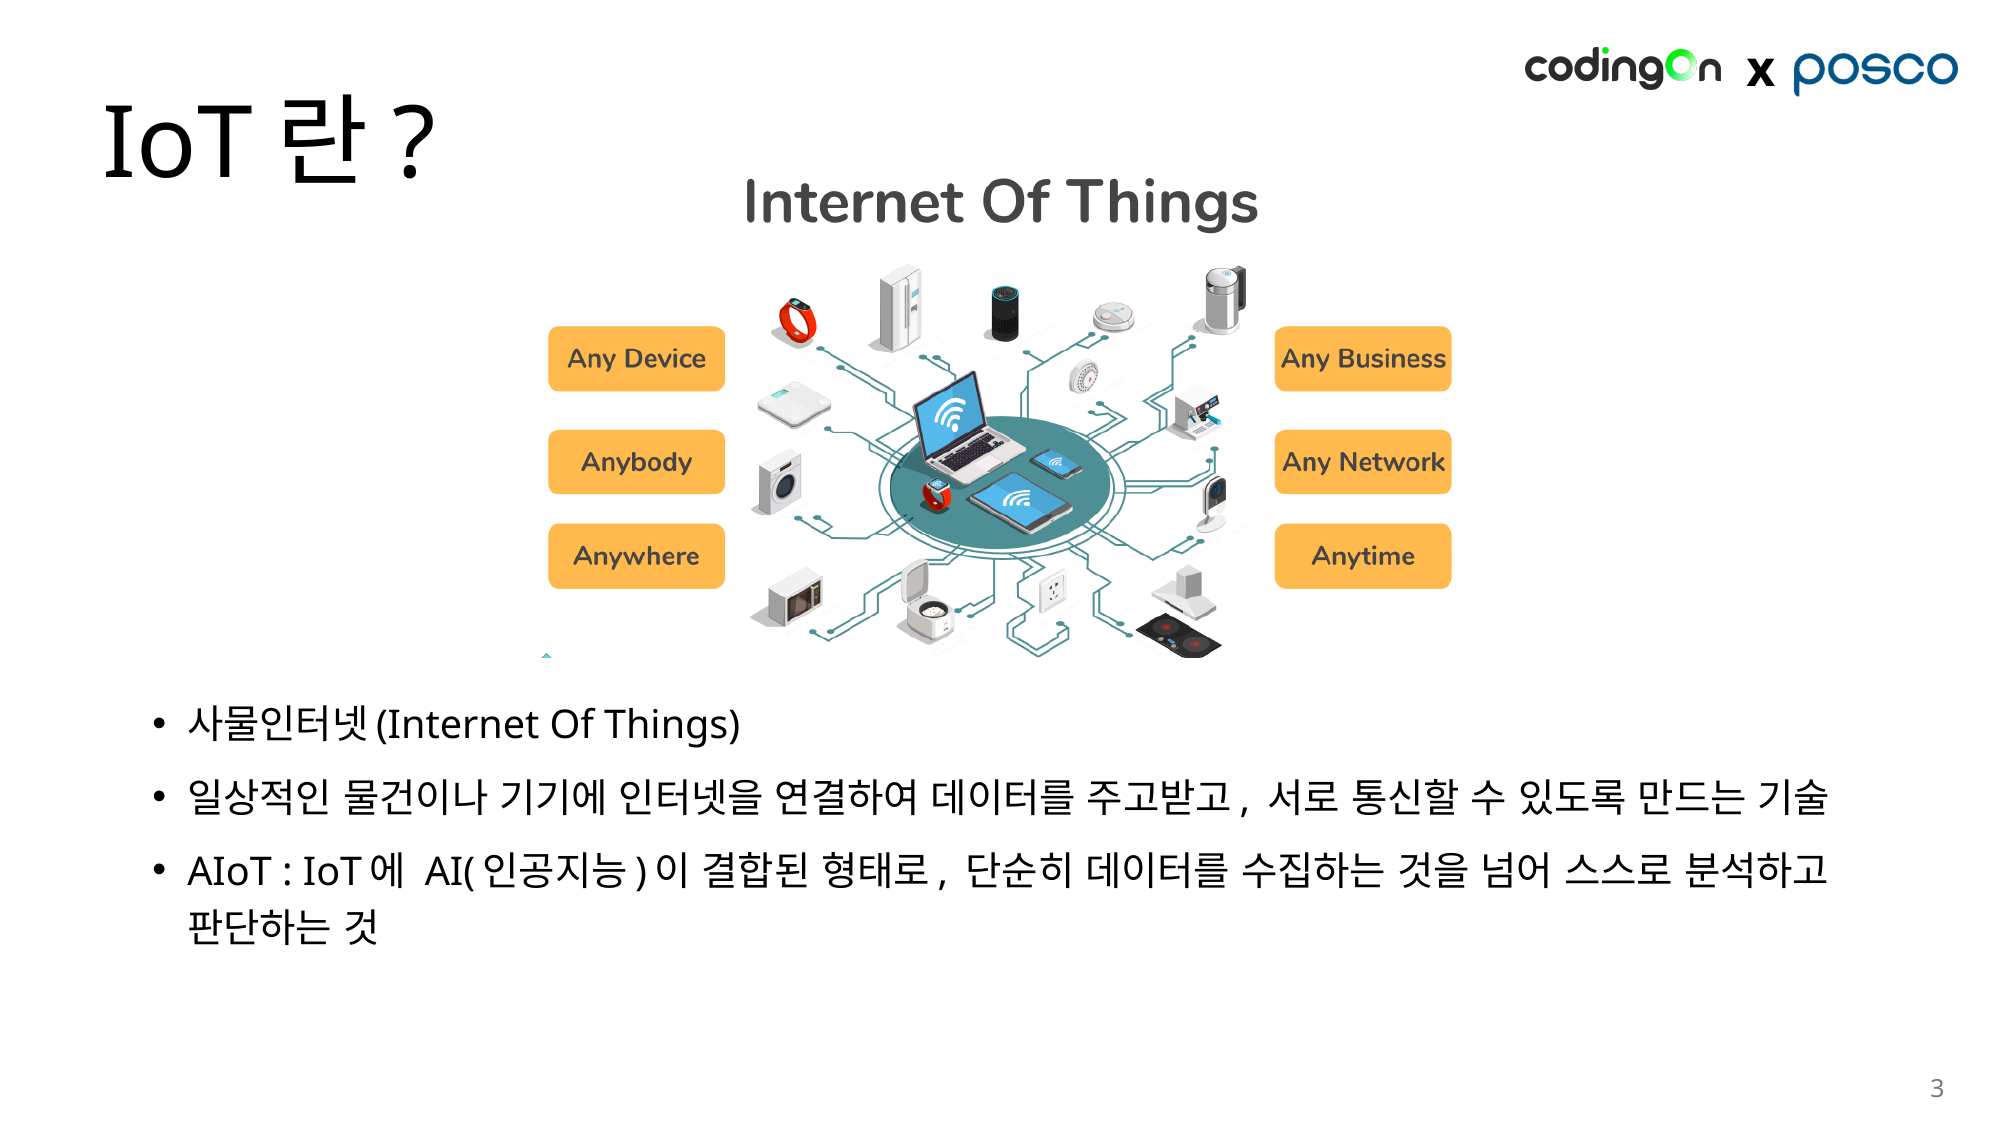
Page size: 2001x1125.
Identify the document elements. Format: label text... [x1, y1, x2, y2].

picture [1813, 47, 1960, 101]
title IoT란? [87, 36, 1813, 255]
picture [512, 145, 1488, 658]
slide_number 3 [1509, 1059, 1960, 1120]
list 사물인터넷(Internet Of Things) 일상적인 물건이나 기기에 인터넷을 연결하여 데이터를 주고받고, 서로 통신할 수 있도록 만드는 기술 AIoT : IoT에 AI(인공지능)이 결합된 형태로, 단순히 데이터를 수집하는 것을 넘어 스스로 분석하고 판단하는 것 [137, 682, 1863, 1014]
